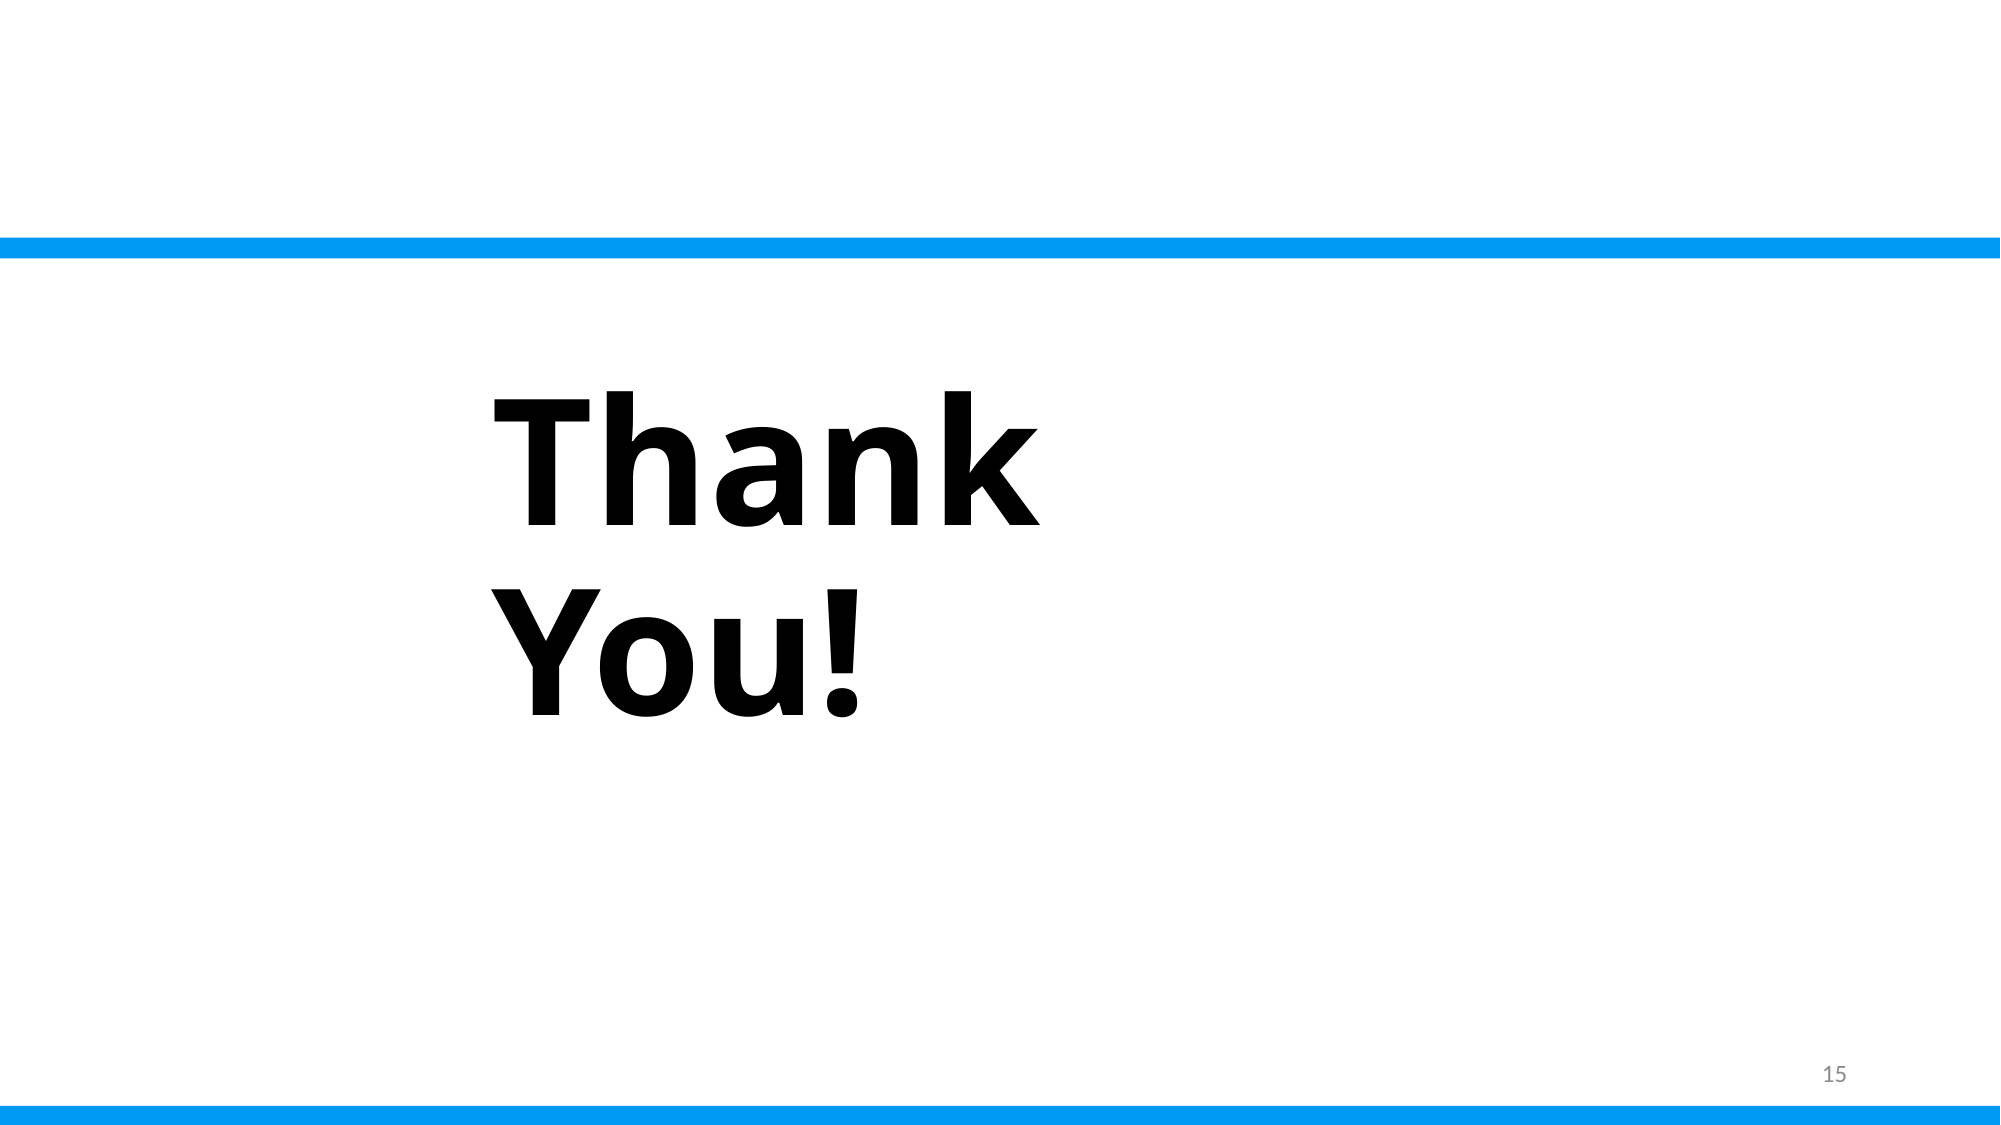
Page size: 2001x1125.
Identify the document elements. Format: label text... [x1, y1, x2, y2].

text_box [0, 236, 2000, 260]
slide_number 15 [1412, 1042, 1863, 1103]
text_box Thank You! [476, 364, 1413, 761]
text_box [0, 1105, 2000, 1125]
